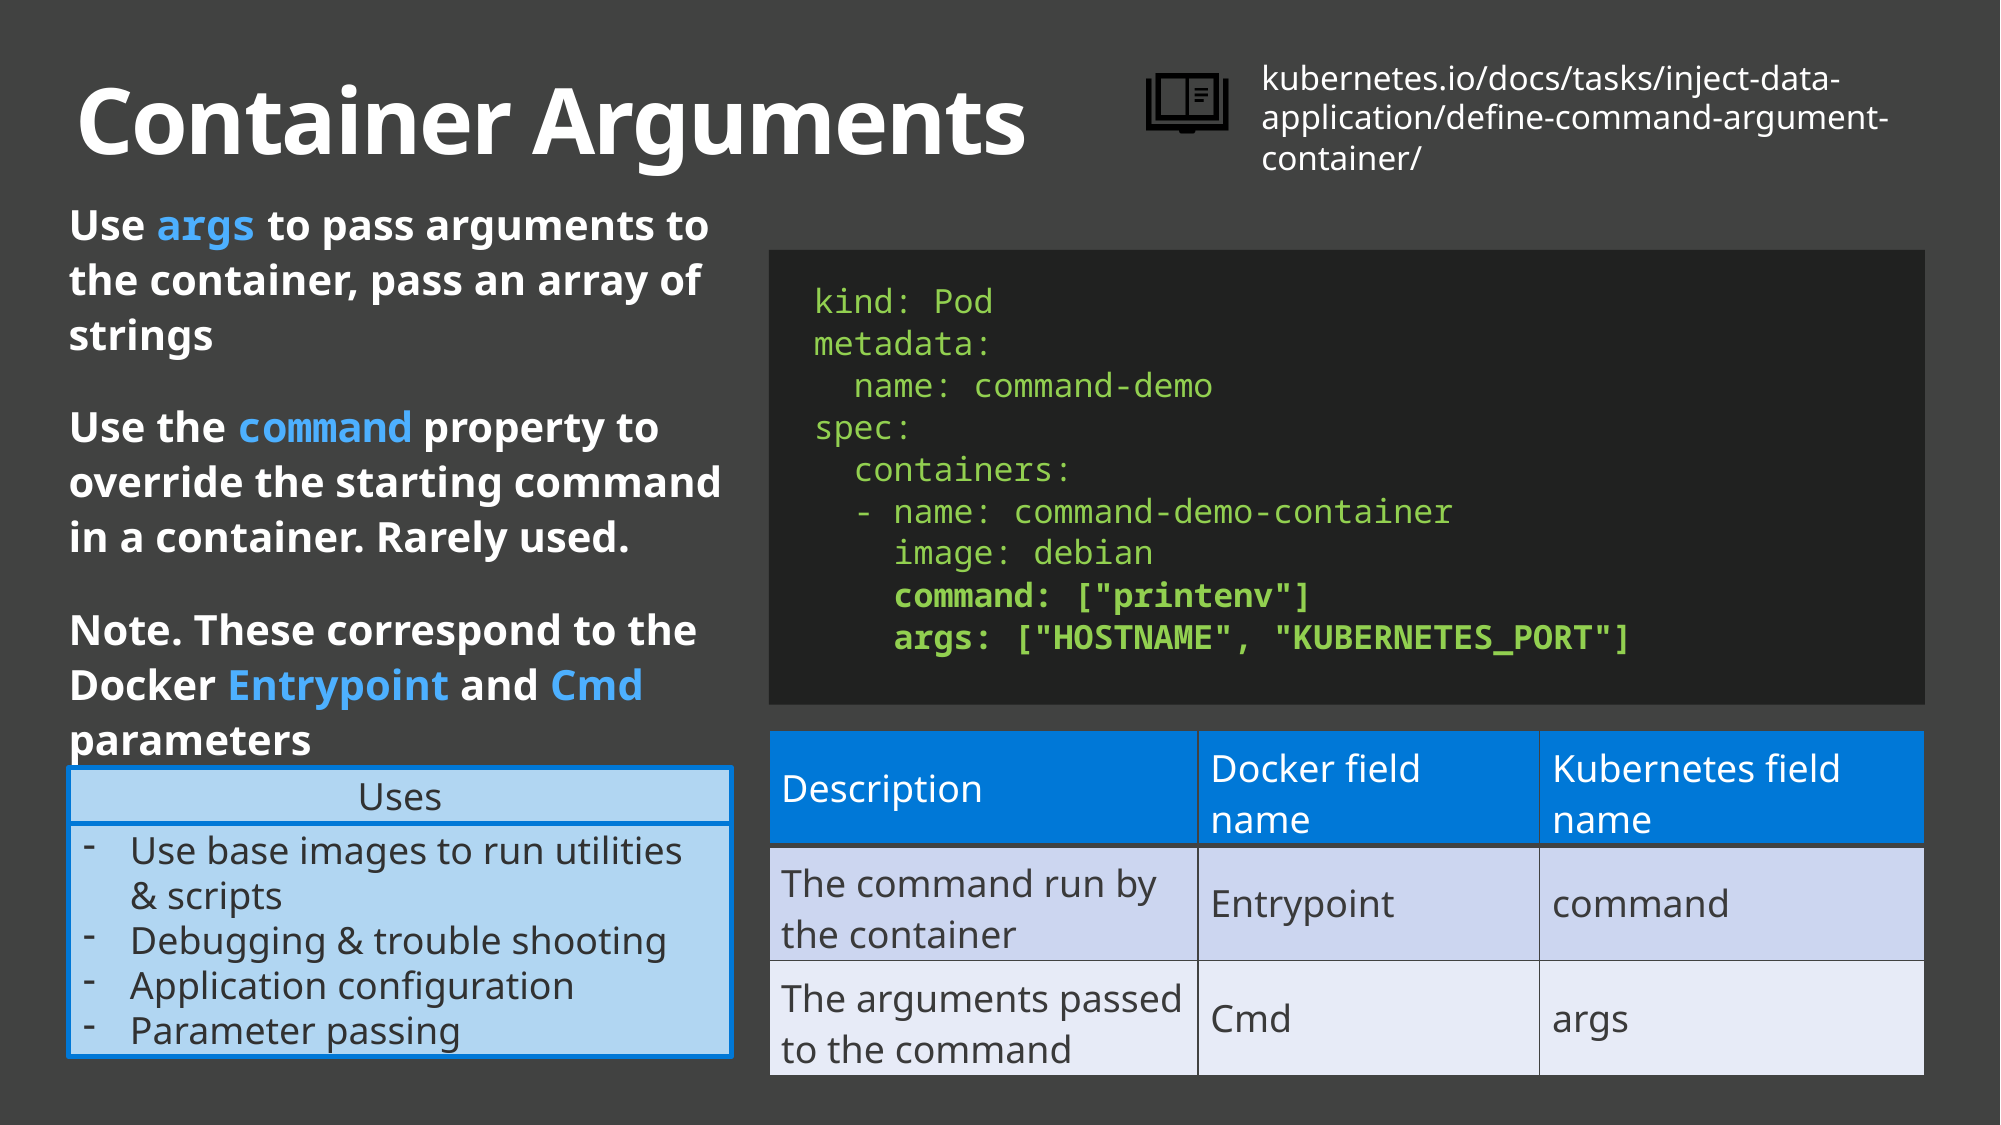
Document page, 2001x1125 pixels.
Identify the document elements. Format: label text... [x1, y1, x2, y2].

table_header Kubernetes field name [1540, 731, 1924, 843]
list kind: Pod metadata: name: command-demo spec: containers: - name: command-demo-container image: debian command: ["printenv"] args: ["HOSTNAME", "KUBERNETES_PORT"] [769, 249, 1925, 705]
text_box Use base images to run utilities & scripts Debugging & trouble shooting Application configuration Parameter passing [68, 824, 732, 1057]
text_box kubernetes.io/docs/tasks/inject-data-application/define-command-argument-container/ [1246, 49, 1941, 184]
table_cell The arguments passed to the command [770, 961, 1197, 1075]
table_cell Entrypoint [1199, 848, 1539, 960]
table_cell The command run by the container [770, 848, 1197, 960]
title Container Arguments [75, 75, 1158, 194]
text_box Uses [68, 767, 732, 824]
table_header Docker field name [1199, 731, 1539, 843]
list Use args to pass arguments to the container, pass an array of strings Use the command property to override the starting command in a container. Rarely used. Note. These correspond to the Docker Entrypoint and Cmd parameters [68, 193, 769, 705]
table_header Description [770, 731, 1197, 843]
picture [1142, 58, 1232, 147]
table_cell Cmd [1199, 961, 1539, 1075]
table_cell command [1540, 848, 1924, 960]
table_cell args [1540, 961, 1924, 1075]
